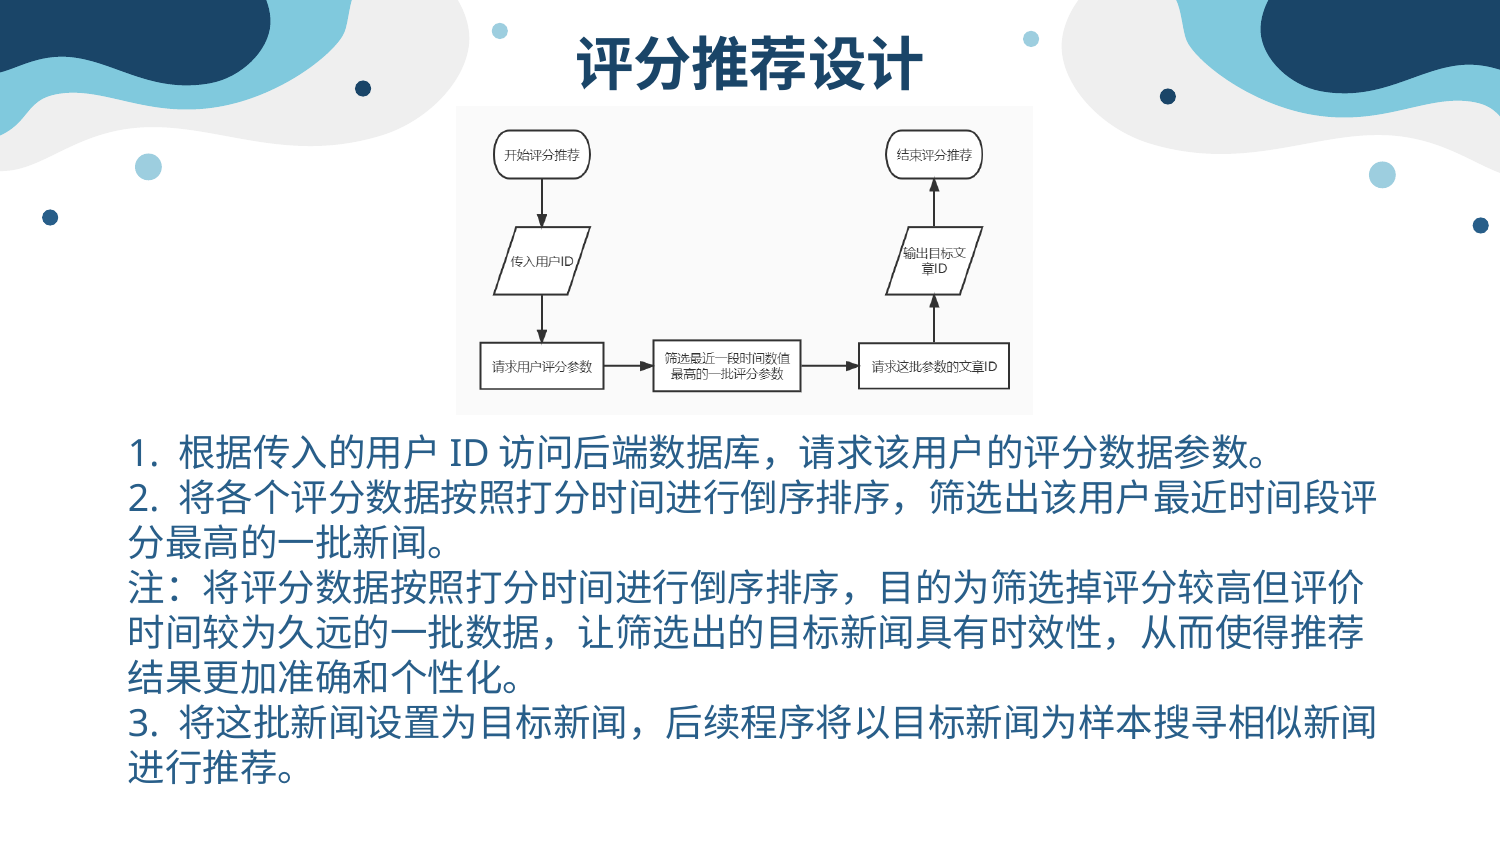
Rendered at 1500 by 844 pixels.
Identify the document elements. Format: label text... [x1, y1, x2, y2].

title 评分推荐设计 [466, 12, 1033, 105]
text_box 1. 根据传入的用户ID访问后端数据库，请求该用户的评分数据参数。 2. 将各个评分数据按照打分时间进行倒序排序，筛选出该用户最近时间段评分最高的一批新闻。 注：将评分数据按照打分时间进行倒序排序，目的为筛选掉评分较高但评价时间较为久远的一批数据，让筛选出的目标新闻具有时效性，从而使得推荐结果更加准确和个性化。 3. 将这批新闻设置为目标新闻，后续程序将以目标新闻为样本搜寻相似新闻进行推荐。 [113, 421, 1406, 797]
picture [455, 105, 1034, 416]
